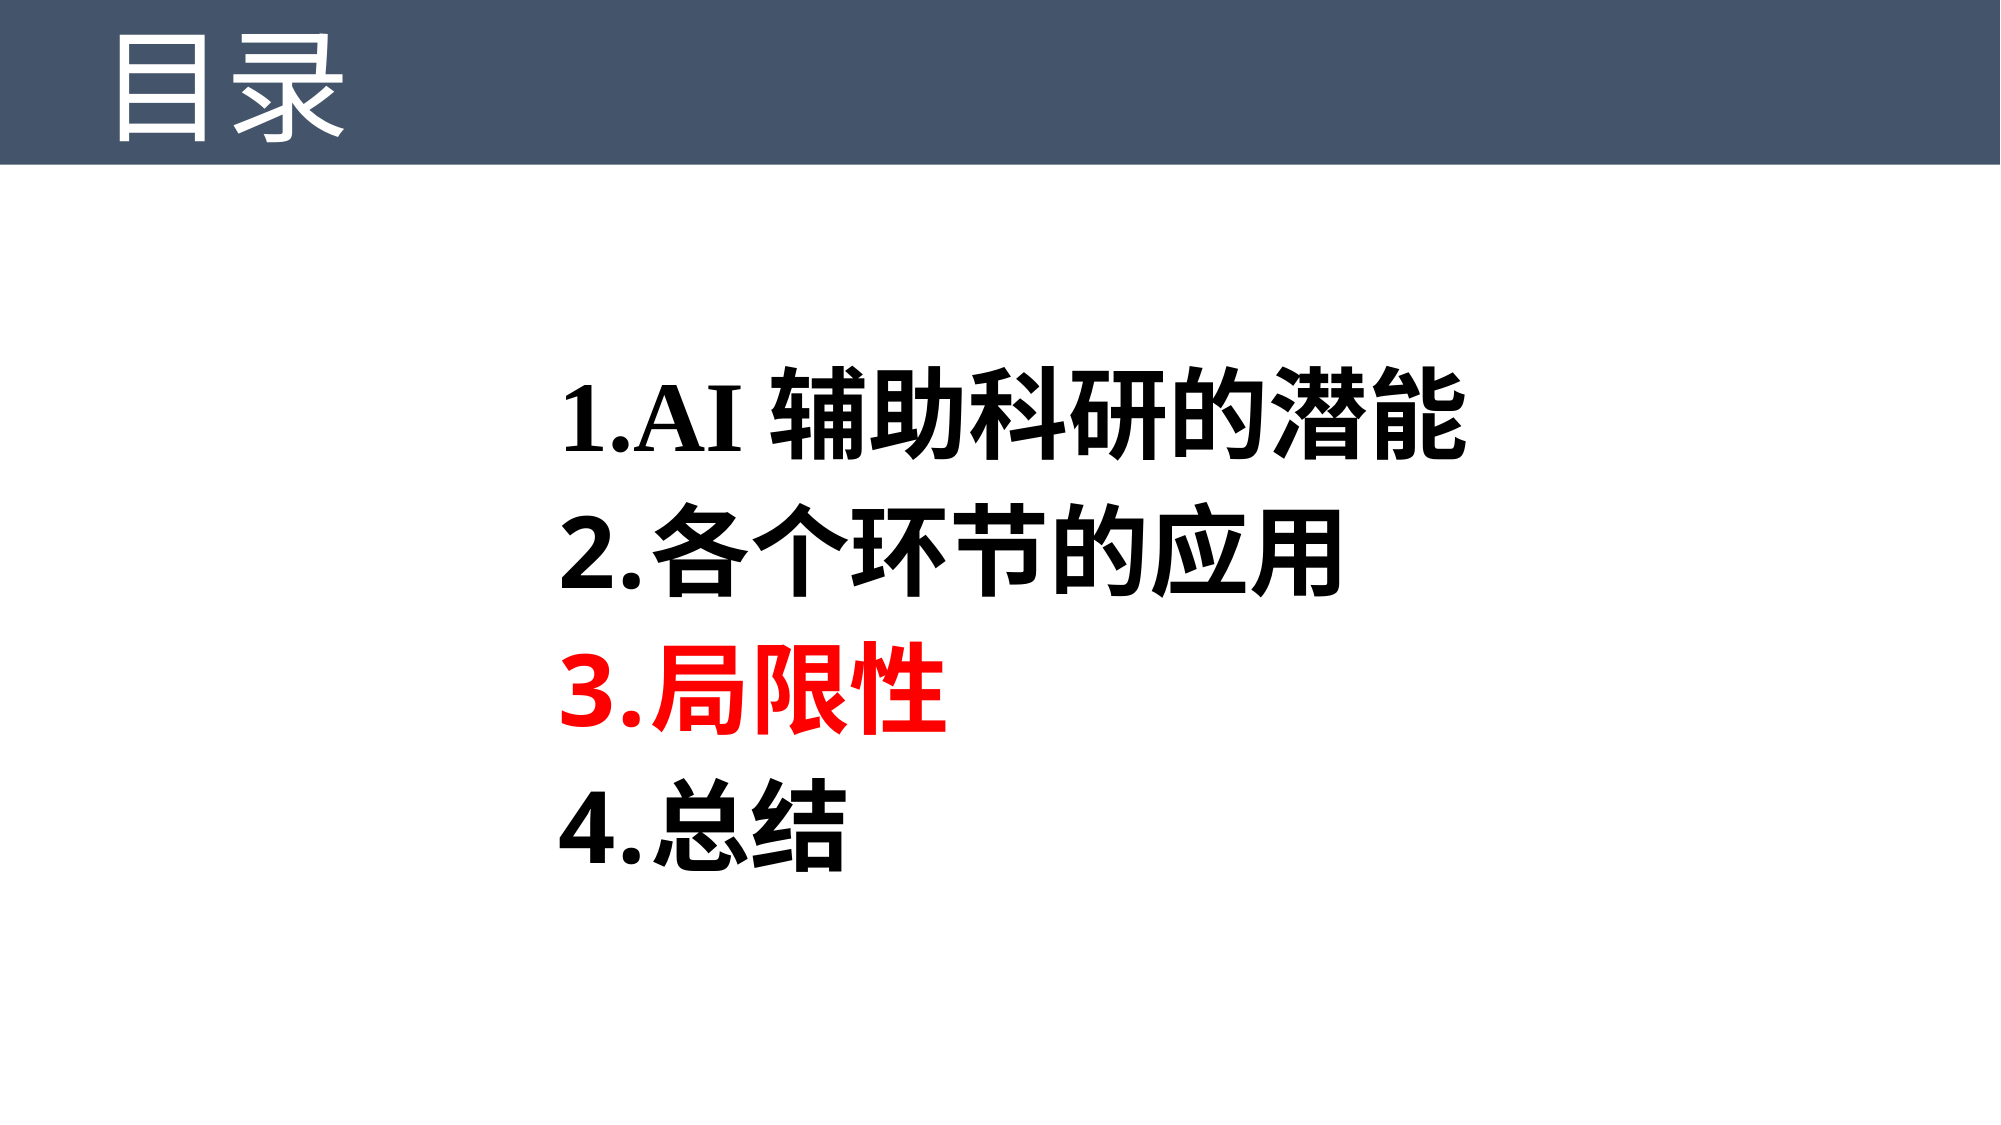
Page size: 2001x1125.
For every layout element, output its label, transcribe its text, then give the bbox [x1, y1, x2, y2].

text_box AI辅助科研的潜能 各个环节的应用 局限性 总结 [543, 326, 1710, 891]
text_box 目录 [0, 0, 2000, 165]
